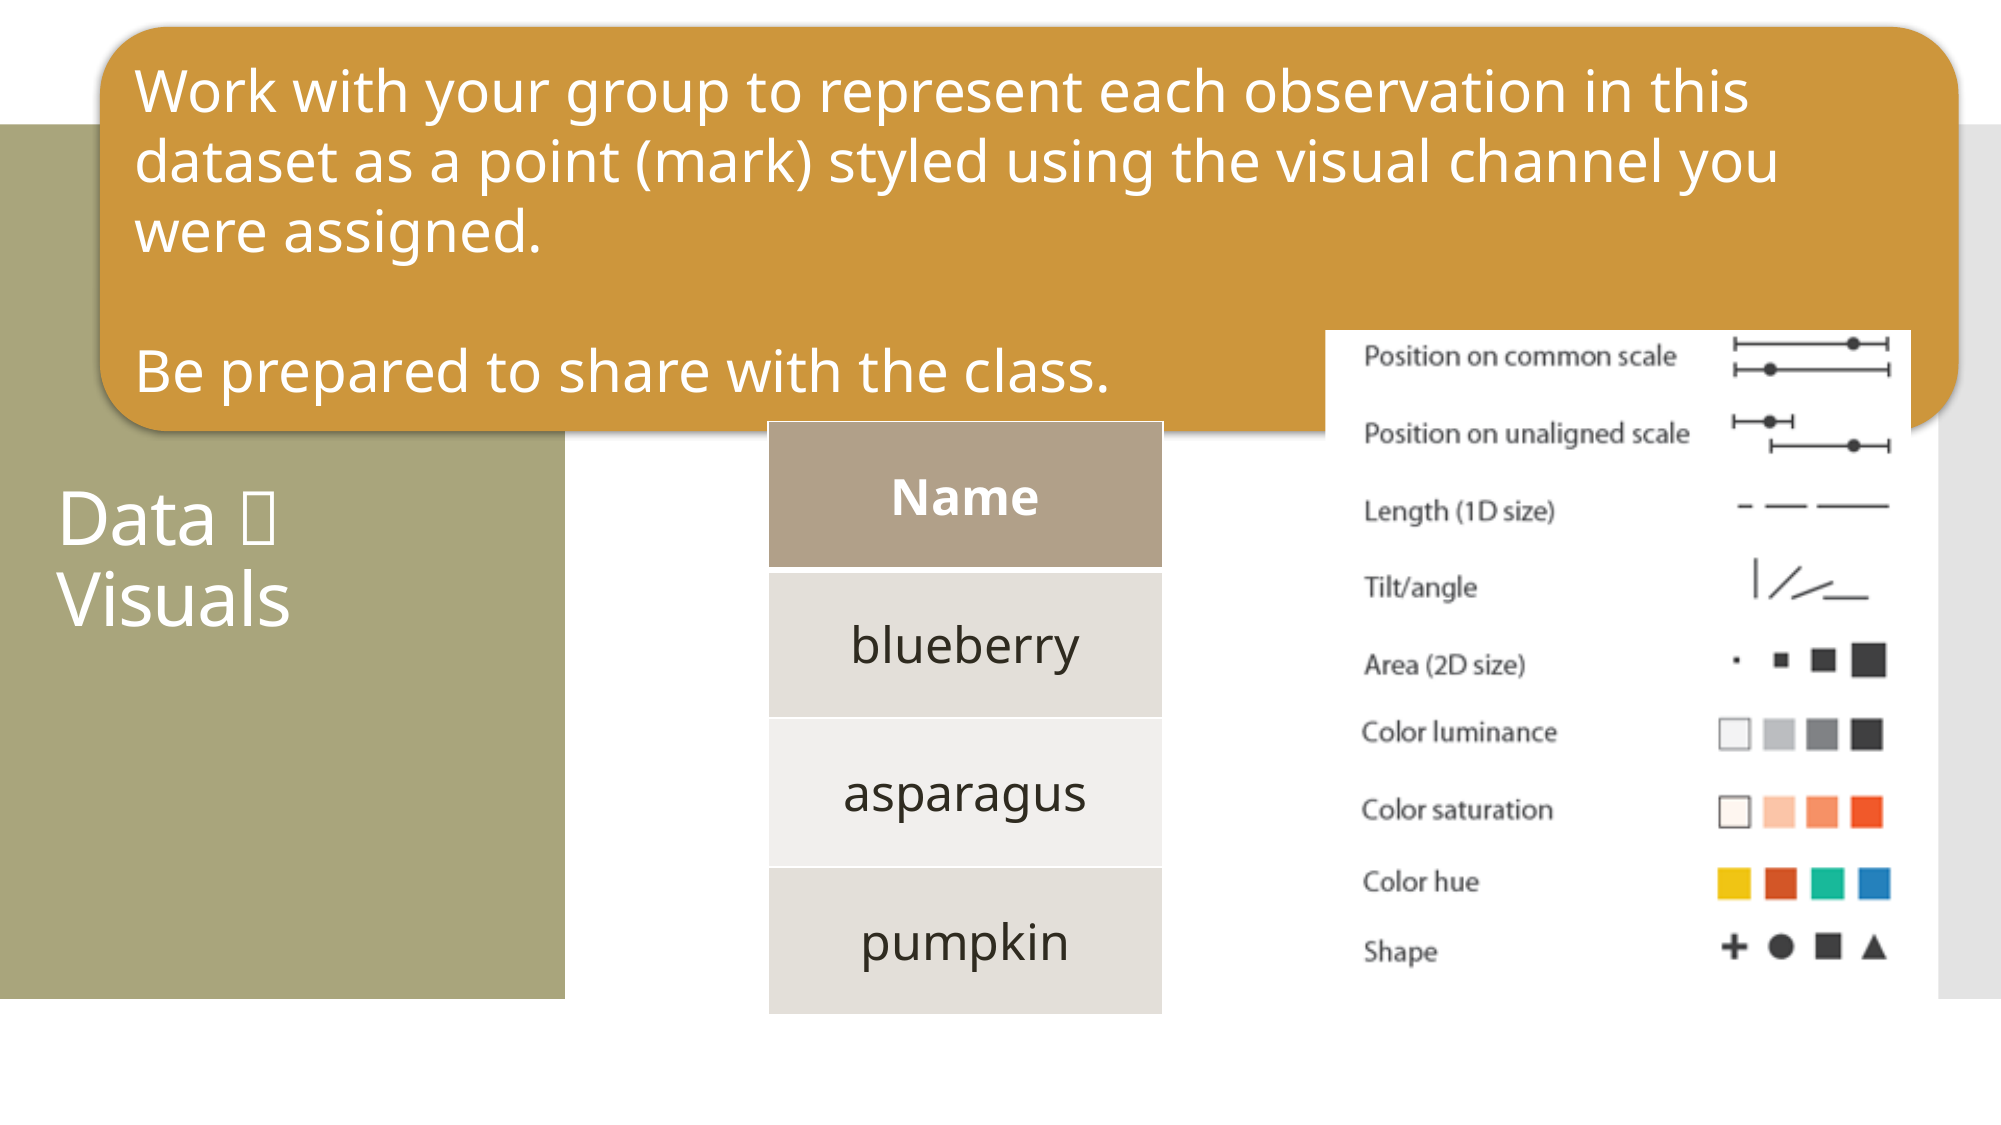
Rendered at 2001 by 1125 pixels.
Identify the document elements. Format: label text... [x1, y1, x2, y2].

table_cell pumpkin [769, 868, 1162, 1014]
title Data  Visuals [41, 184, 525, 940]
text_box Work with your group to represent each observation in this dataset as a point (mark) styled using the visual channel you were assigned. Be prepared to share with the class. [99, 26, 1959, 432]
table_cell asparagus [769, 719, 1162, 866]
table_header Name [769, 422, 1162, 567]
table_cell blueberry [769, 573, 1162, 717]
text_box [1323, 330, 1912, 994]
